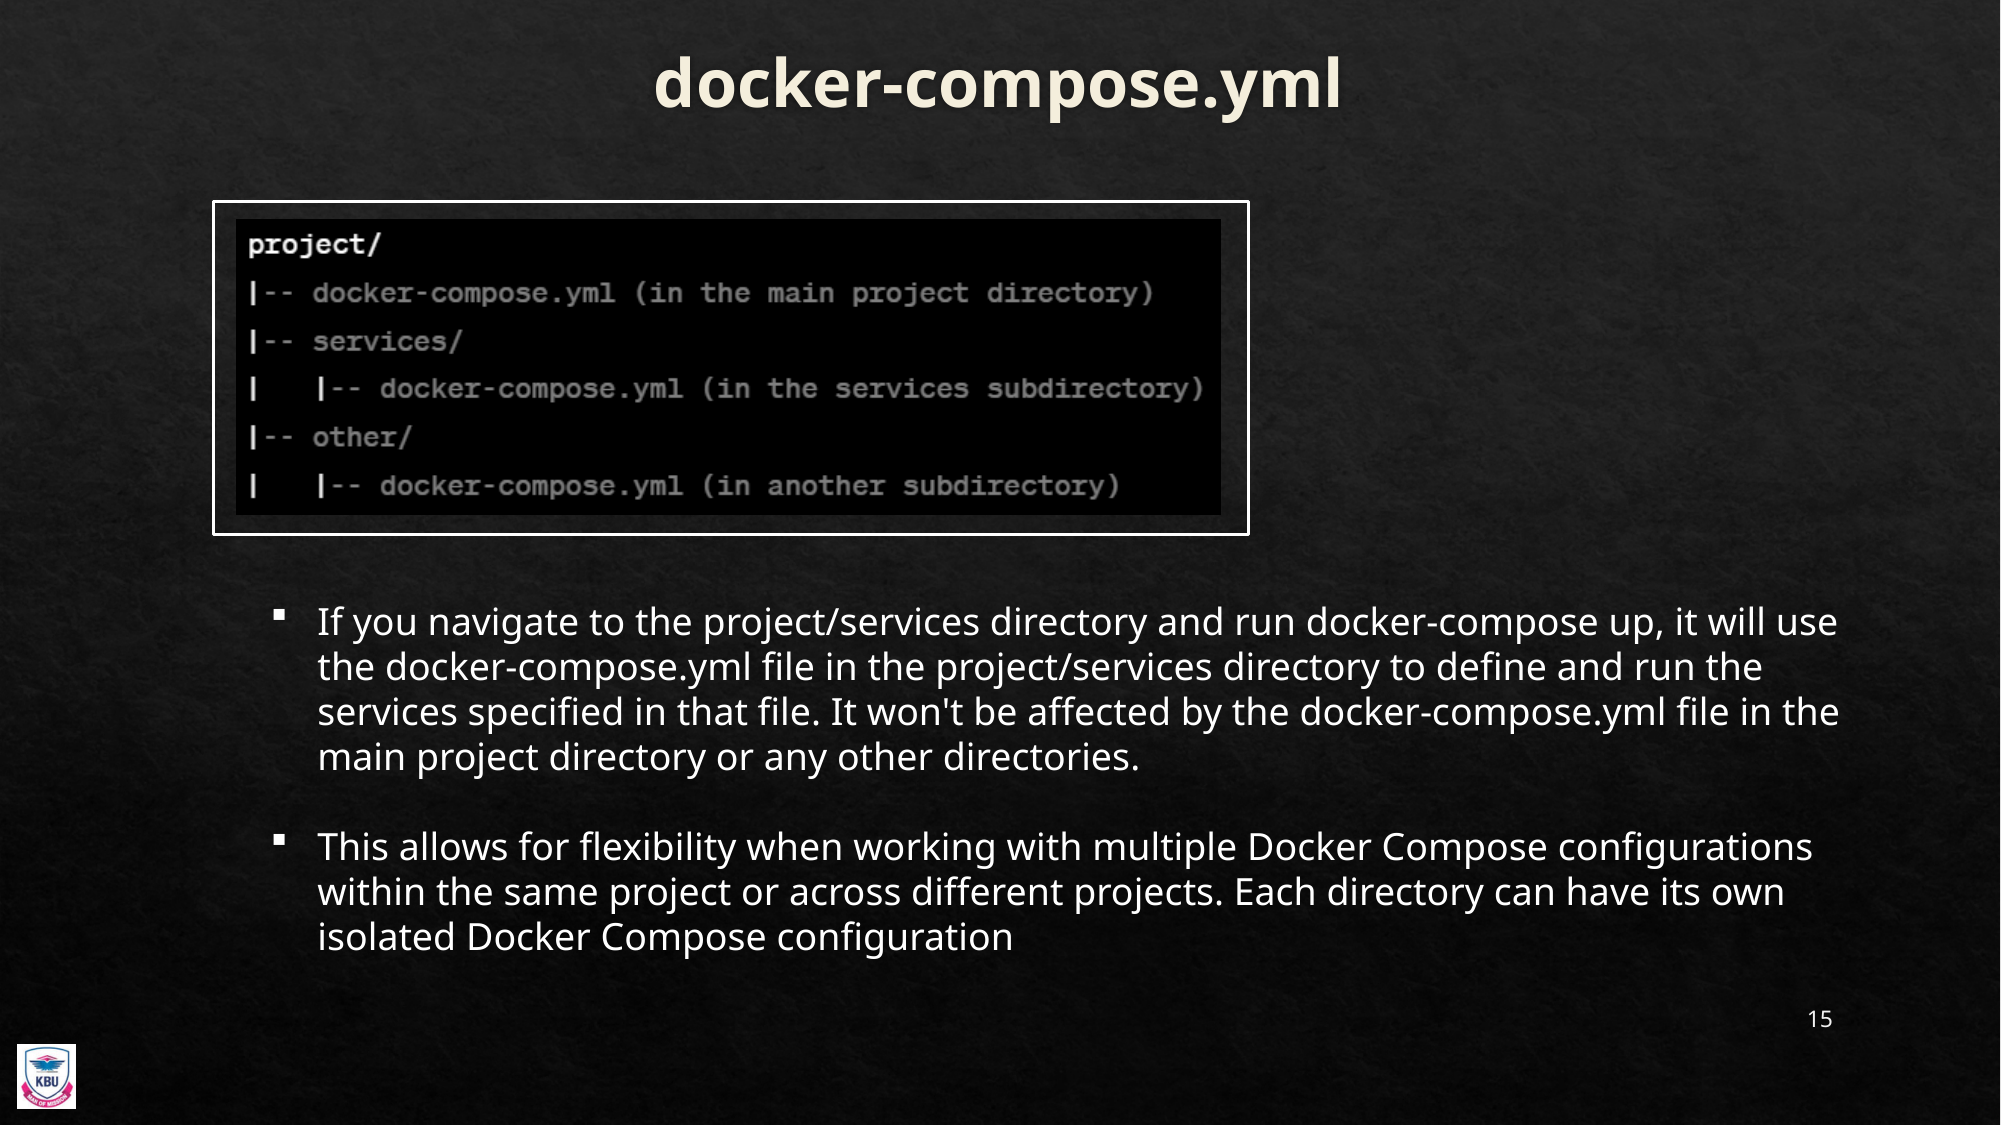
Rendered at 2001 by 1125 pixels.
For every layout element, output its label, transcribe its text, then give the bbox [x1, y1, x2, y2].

title docker-compose.yml [149, 22, 1849, 149]
picture [17, 1044, 76, 1109]
text_box [212, 200, 1250, 536]
text_box If you navigate to the project/services directory and run docker-compose up, it will use the docker-compose.yml file in the project/services directory to define and run the services specified in that file. It won't be affected by the docker-compose.yml file in the main project directory or any other directories. This allows for flexibility when working with multiple Docker Compose configurations within the same project or across different projects. Each directory can have its own isolated Docker Compose configuration [255, 590, 1861, 965]
picture [236, 219, 1221, 515]
slide_number 15 [1724, 990, 1849, 1051]
